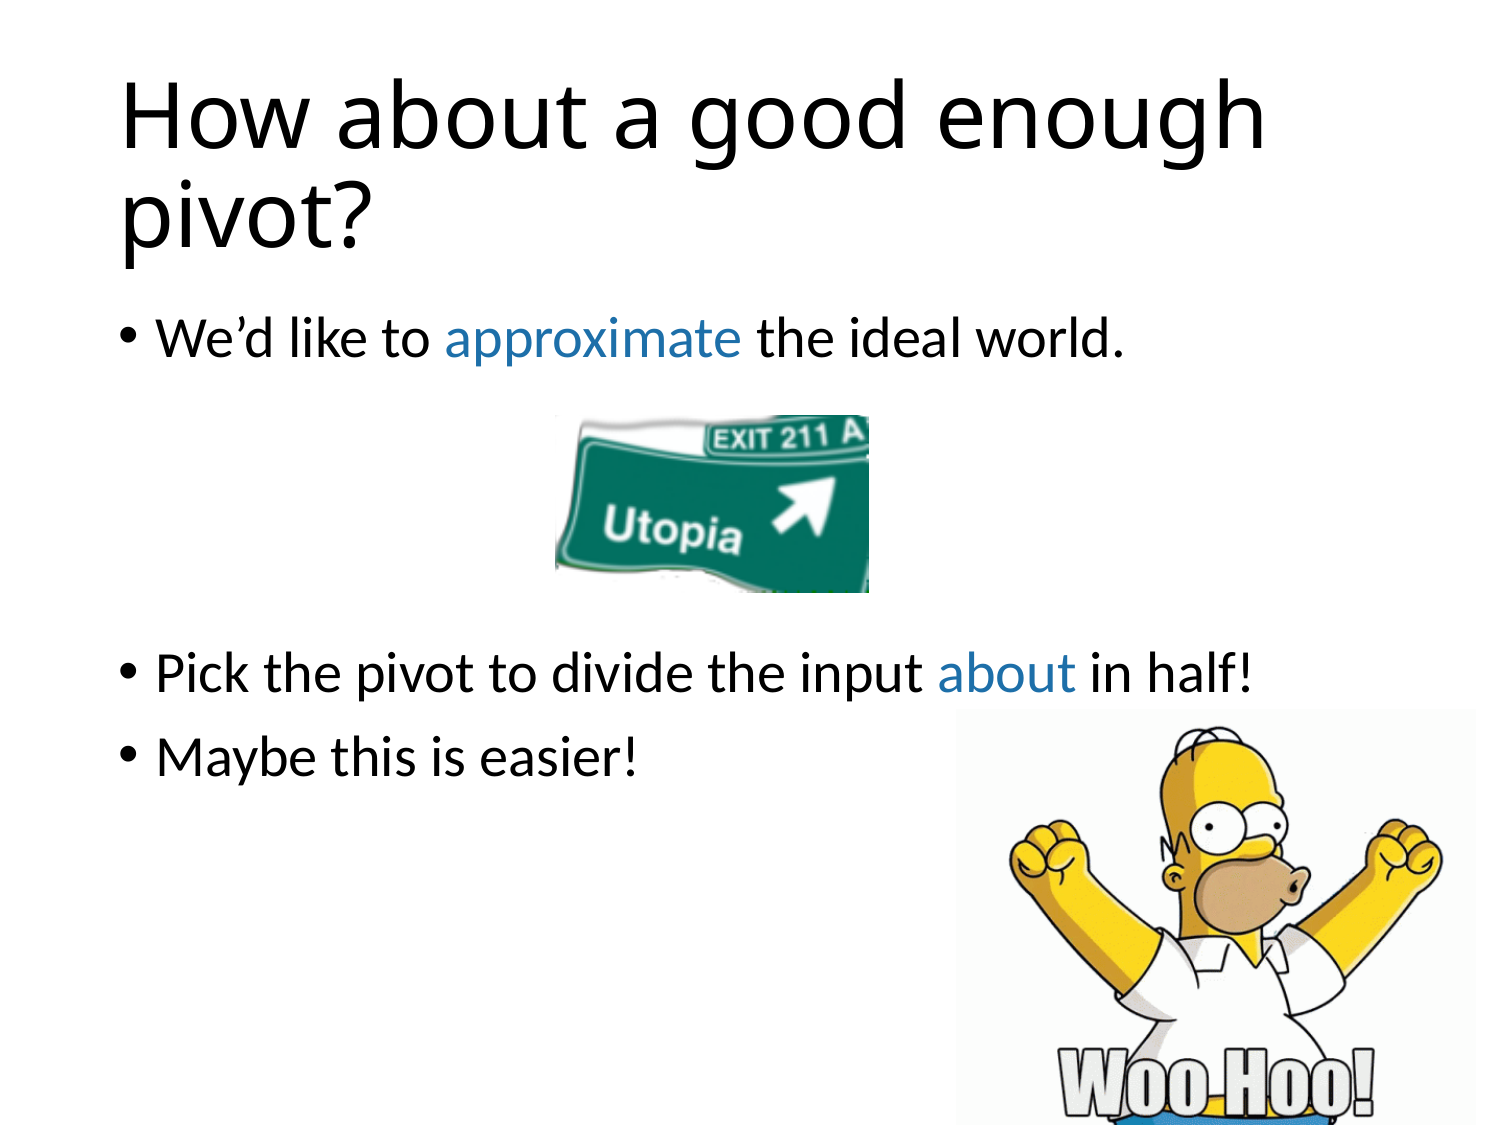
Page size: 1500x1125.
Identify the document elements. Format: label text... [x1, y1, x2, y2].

picture [956, 709, 1476, 1125]
picture [555, 415, 869, 593]
title How about a good enough pivot? [103, 59, 1397, 278]
list We’d like to approximate the ideal world. Pick the pivot to divide the input about in half! Maybe this is easier! [103, 299, 1397, 1014]
